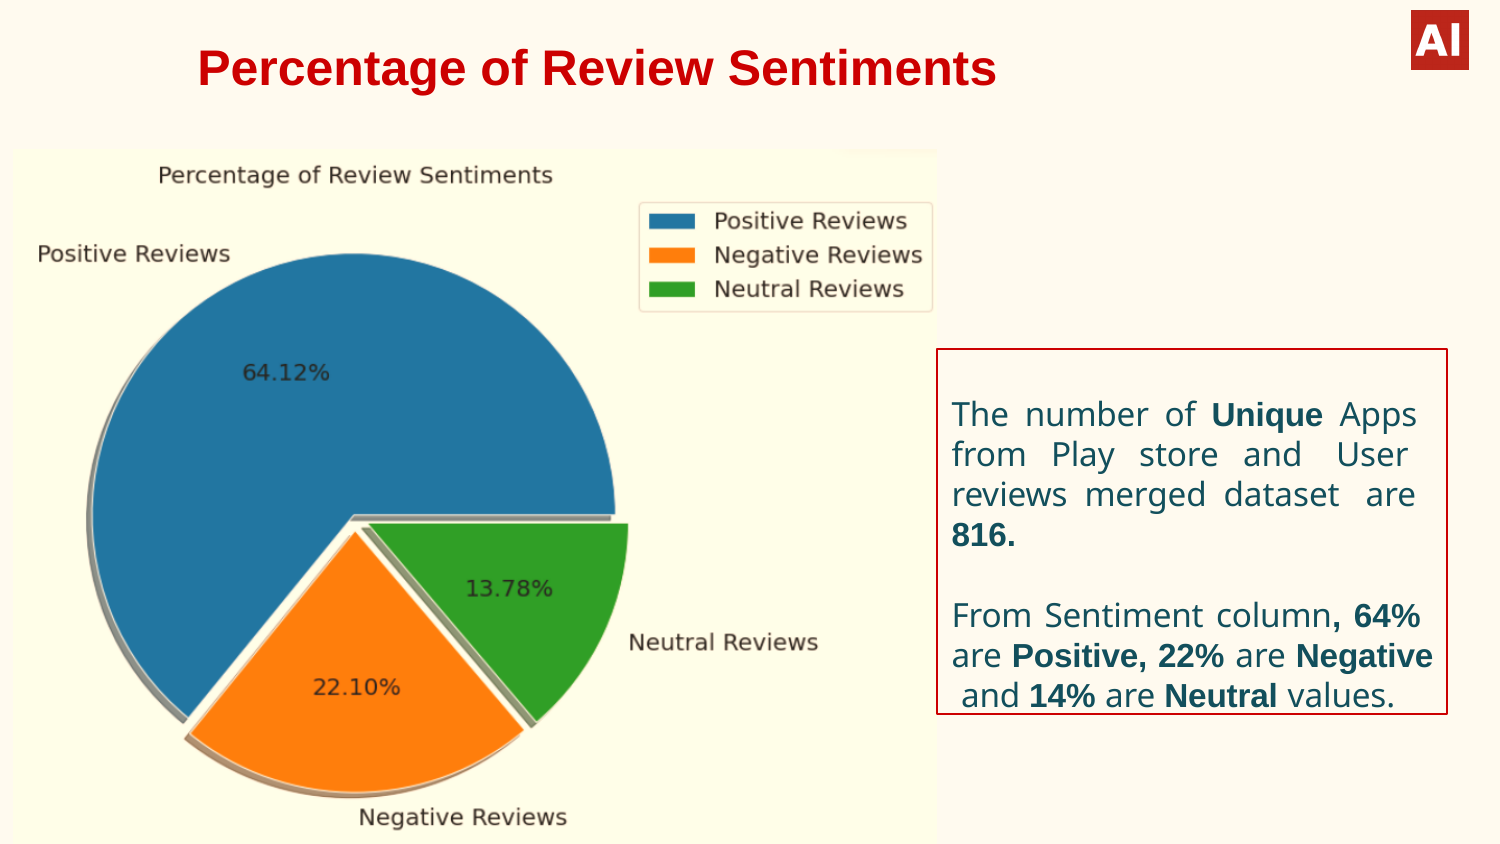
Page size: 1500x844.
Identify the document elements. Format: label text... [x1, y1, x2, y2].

picture [1411, 10, 1469, 70]
text_box Percentage of Review Sentiments [182, 28, 1237, 164]
picture [13, 149, 937, 844]
text_box The number of Unique Apps from Play store and User reviews merged dataset are 816. From Sentiment column, 64% are Positive, 22% are Negative and 14% are Neutral values. [942, 349, 1447, 715]
